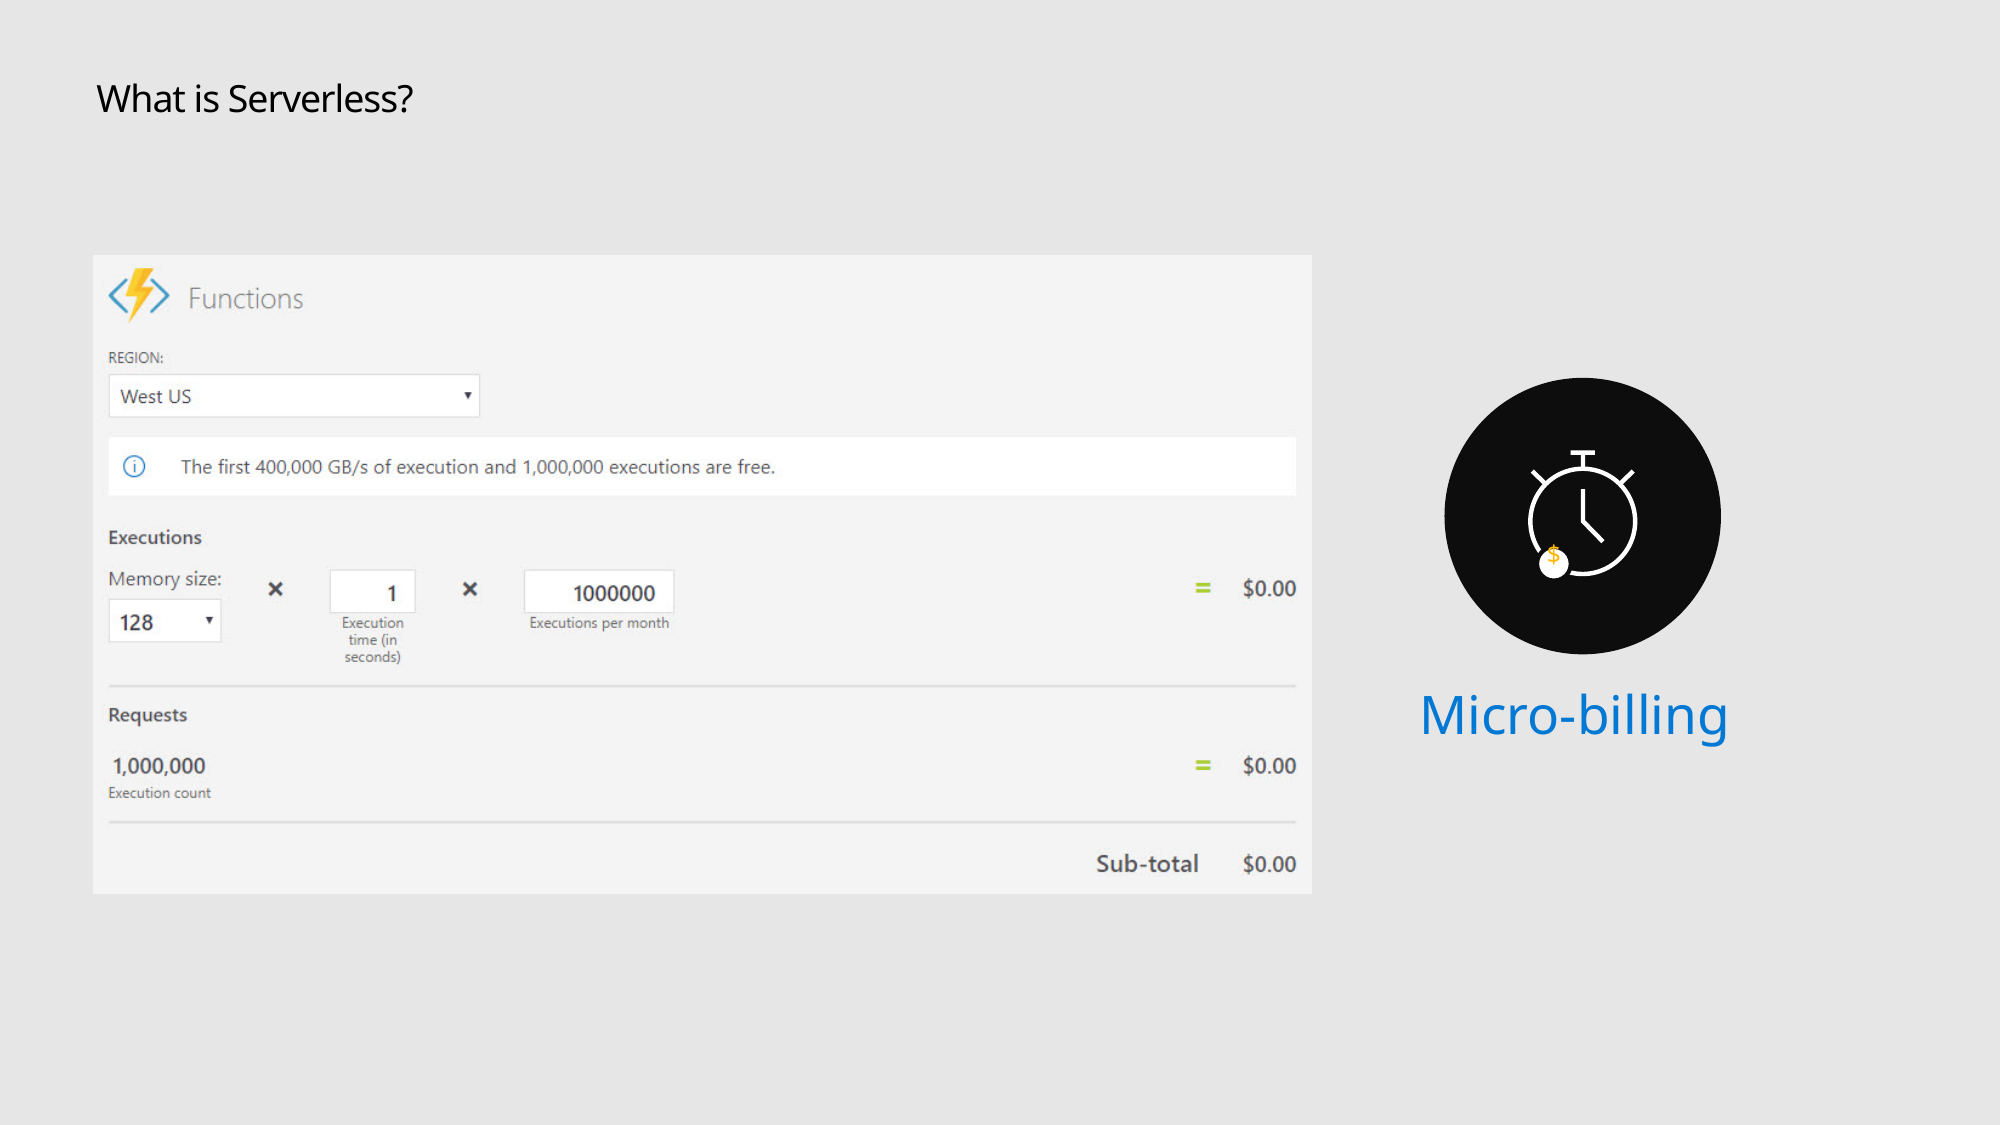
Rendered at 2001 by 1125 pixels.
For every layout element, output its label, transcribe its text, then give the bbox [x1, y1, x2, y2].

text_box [1444, 377, 1722, 655]
text_box Micro-billing [1381, 664, 1784, 770]
title What is Serverless? [96, 75, 1904, 166]
picture [92, 254, 1312, 894]
